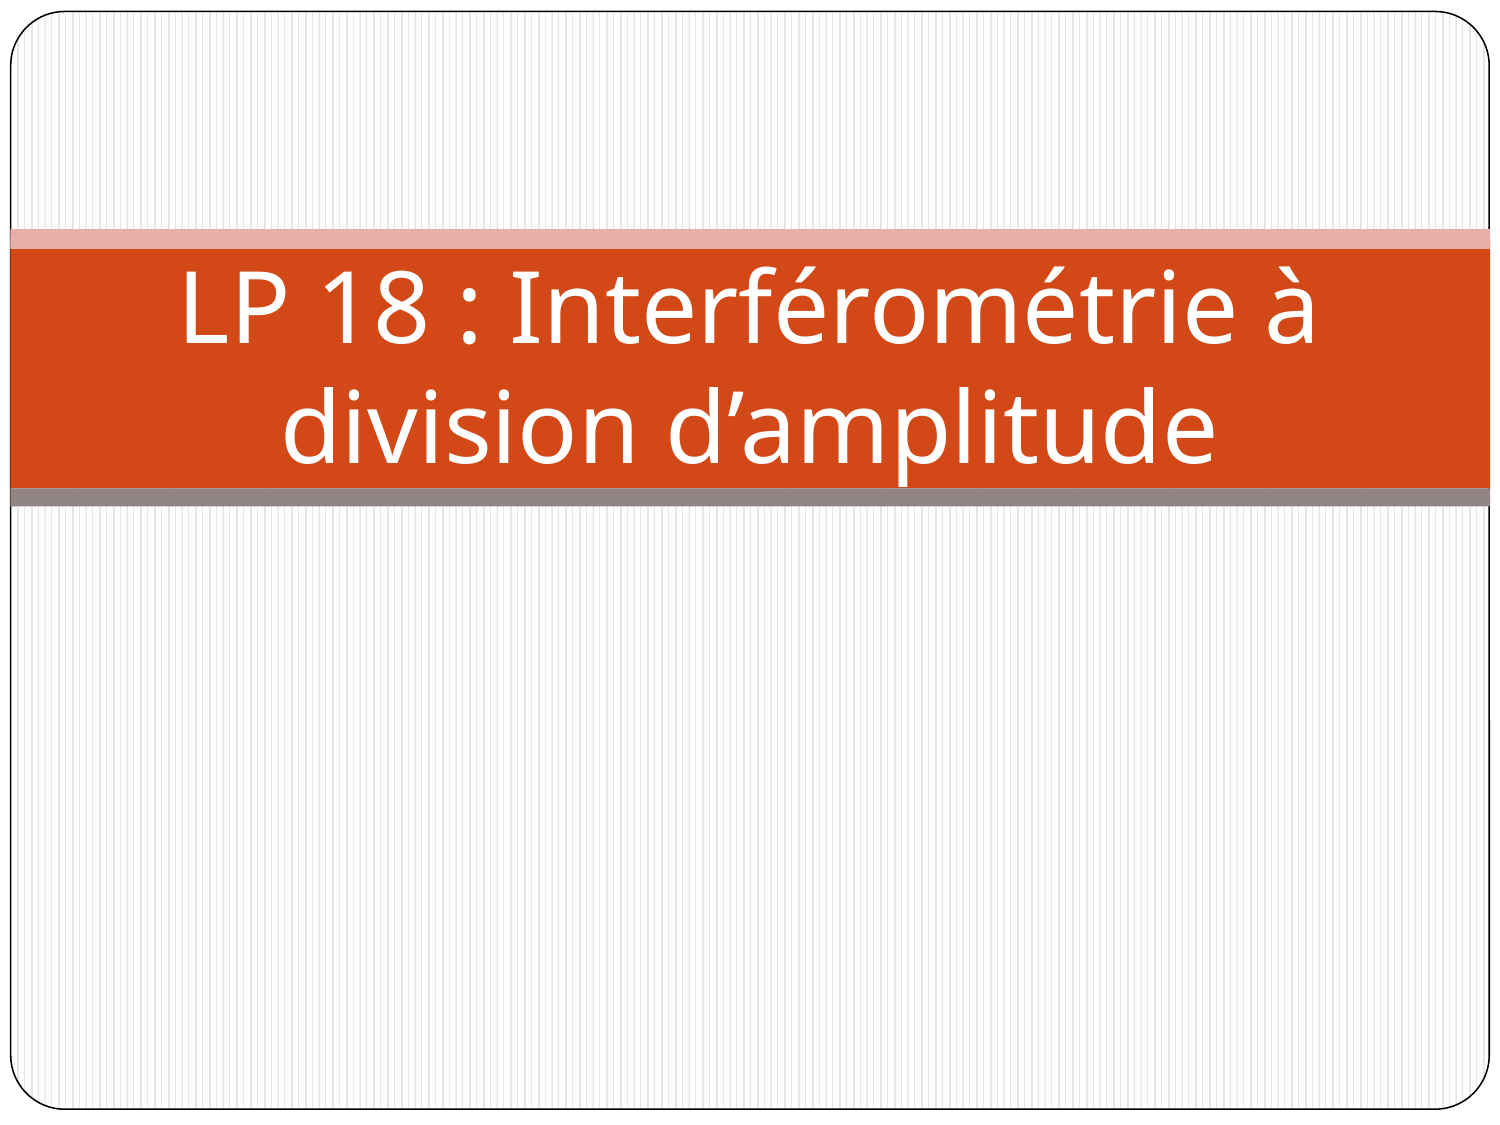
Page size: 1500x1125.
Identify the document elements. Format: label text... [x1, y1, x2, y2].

picture [12, 13, 1488, 229]
title LP 18 : Interférométrie à division d’amplitude [75, 247, 1425, 489]
picture [12, 507, 1488, 1108]
